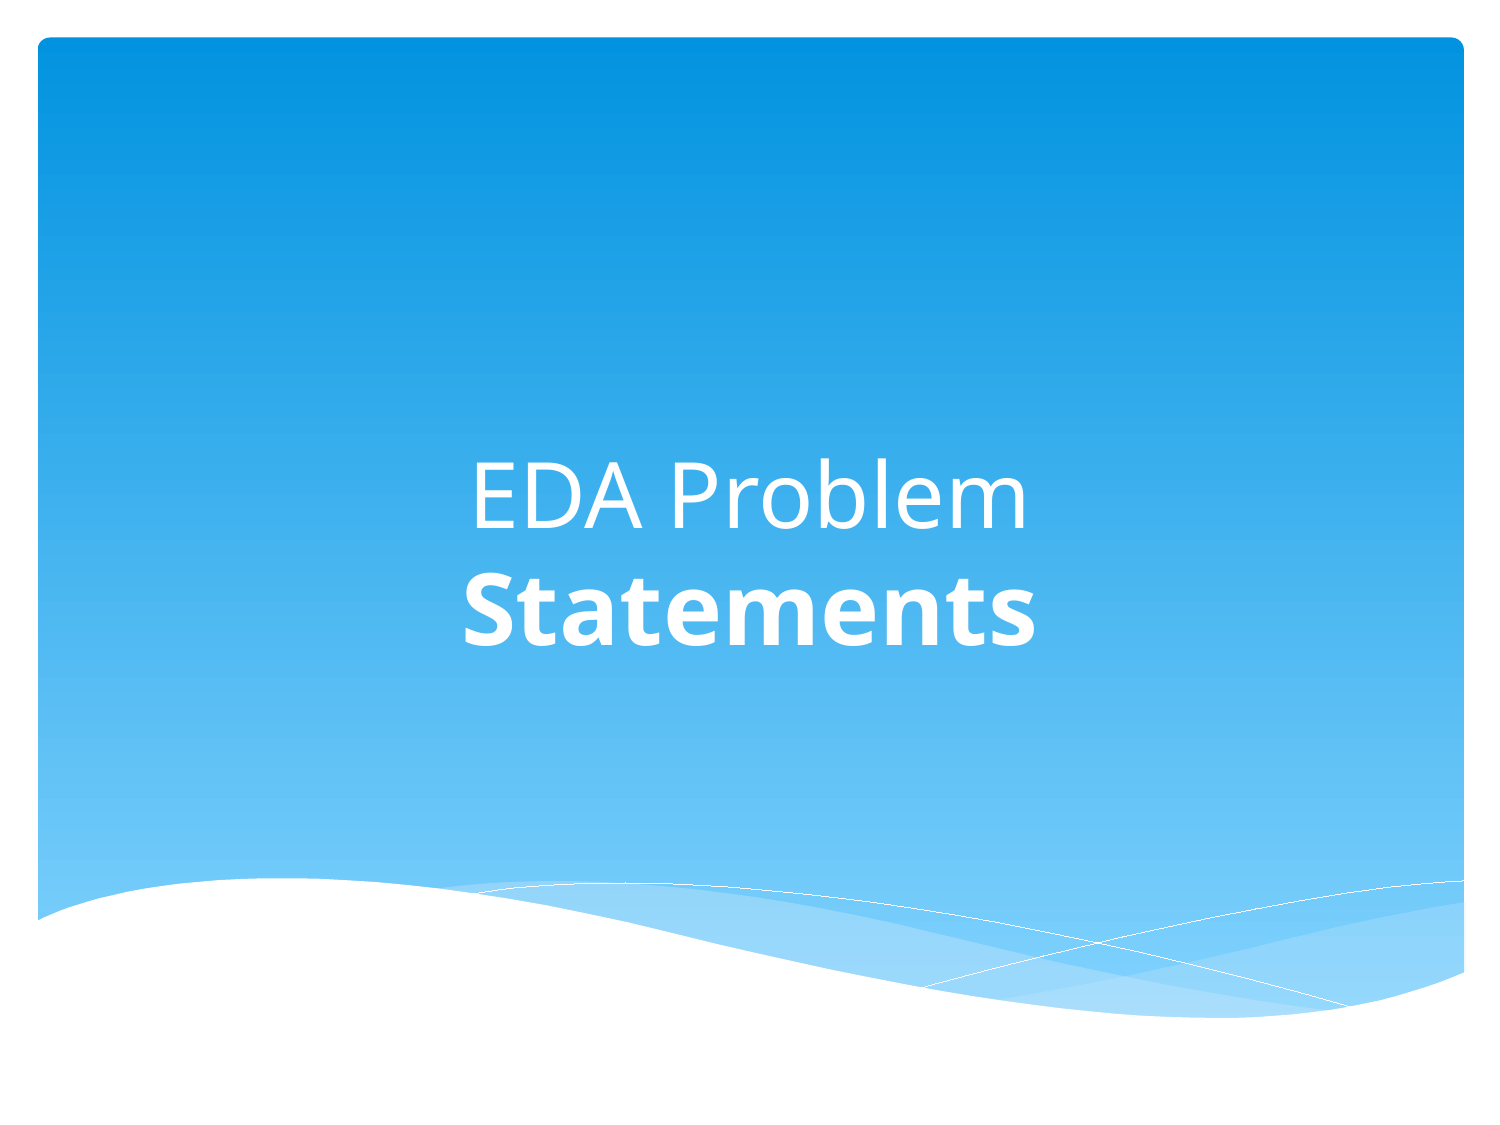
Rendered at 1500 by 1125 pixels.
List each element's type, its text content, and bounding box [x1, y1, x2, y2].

subtitle Statements [225, 537, 1275, 825]
title EDA Problem [112, 262, 1388, 555]
